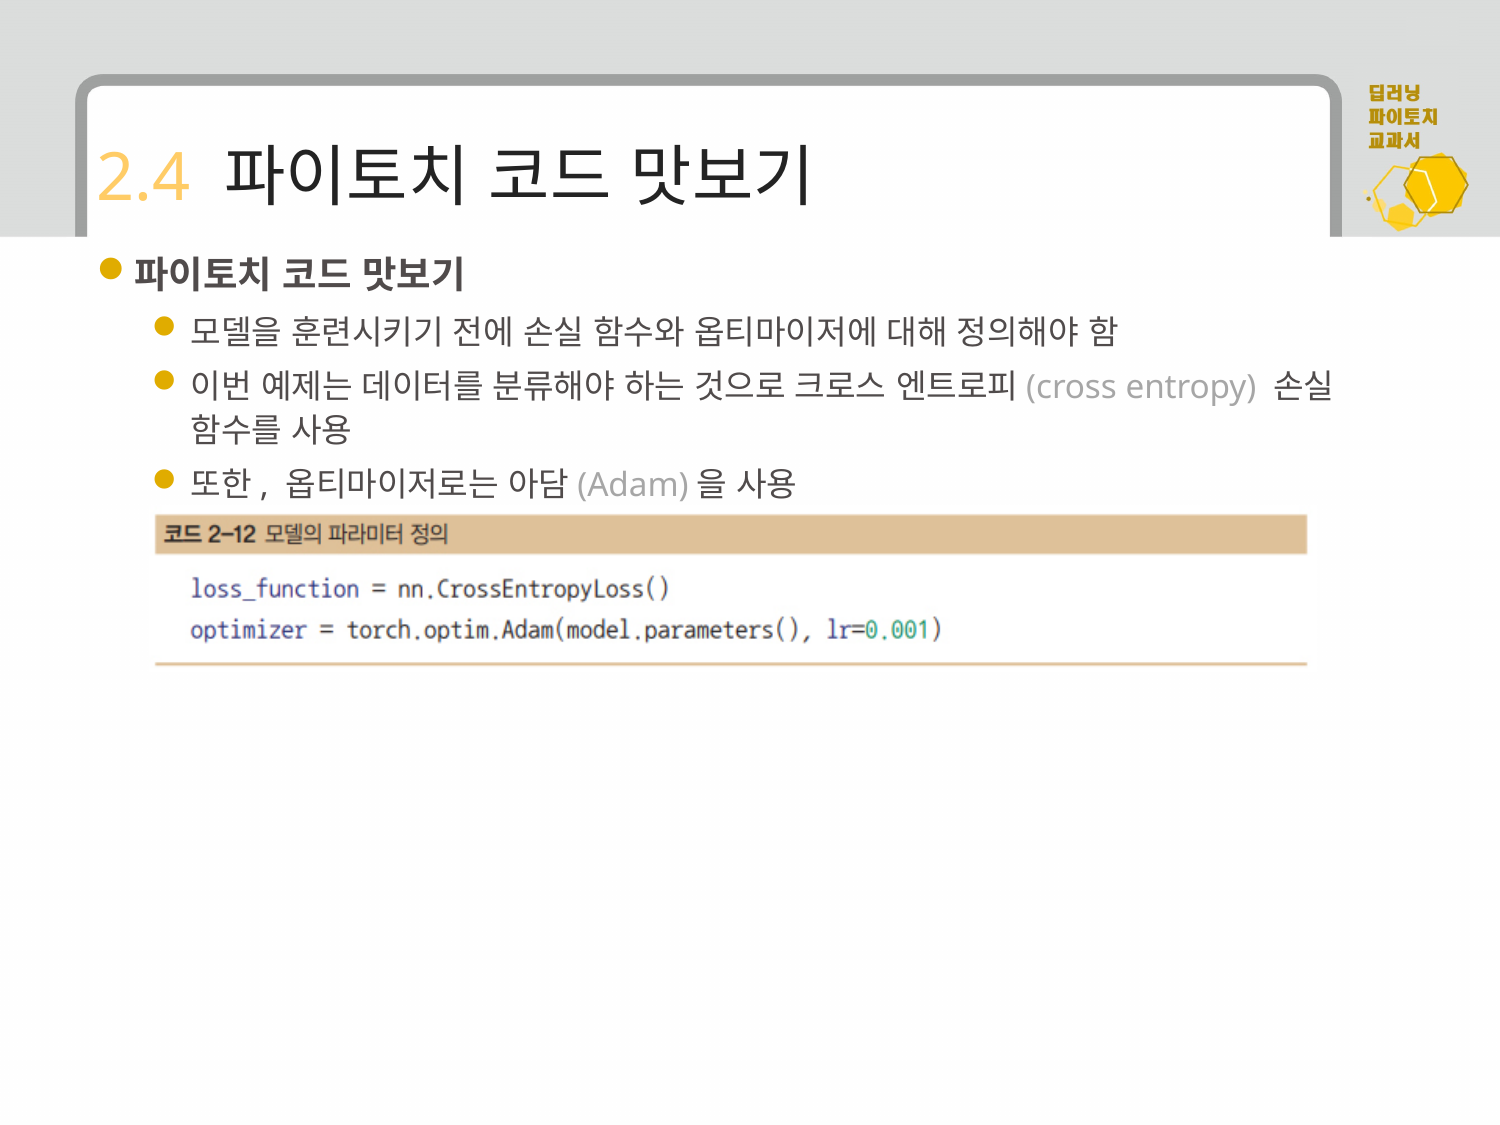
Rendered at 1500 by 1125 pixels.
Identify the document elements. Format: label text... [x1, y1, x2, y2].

title 2.4 파이토치 코드 맛보기 [81, 90, 1412, 222]
picture [0, 0, 1500, 1125]
list 파이토치 코드 맛보기 모델을 훈련시키기 전에 손실 함수와 옵티마이저에 대해 정의해야 함 이번 예제는 데이터를 분류해야 하는 것으로 크로스 엔트로피(cross entropy) 손실 함수를 사용 또한, 옵티마이저로는 아담(Adam)을 사용 [81, 239, 1365, 1054]
